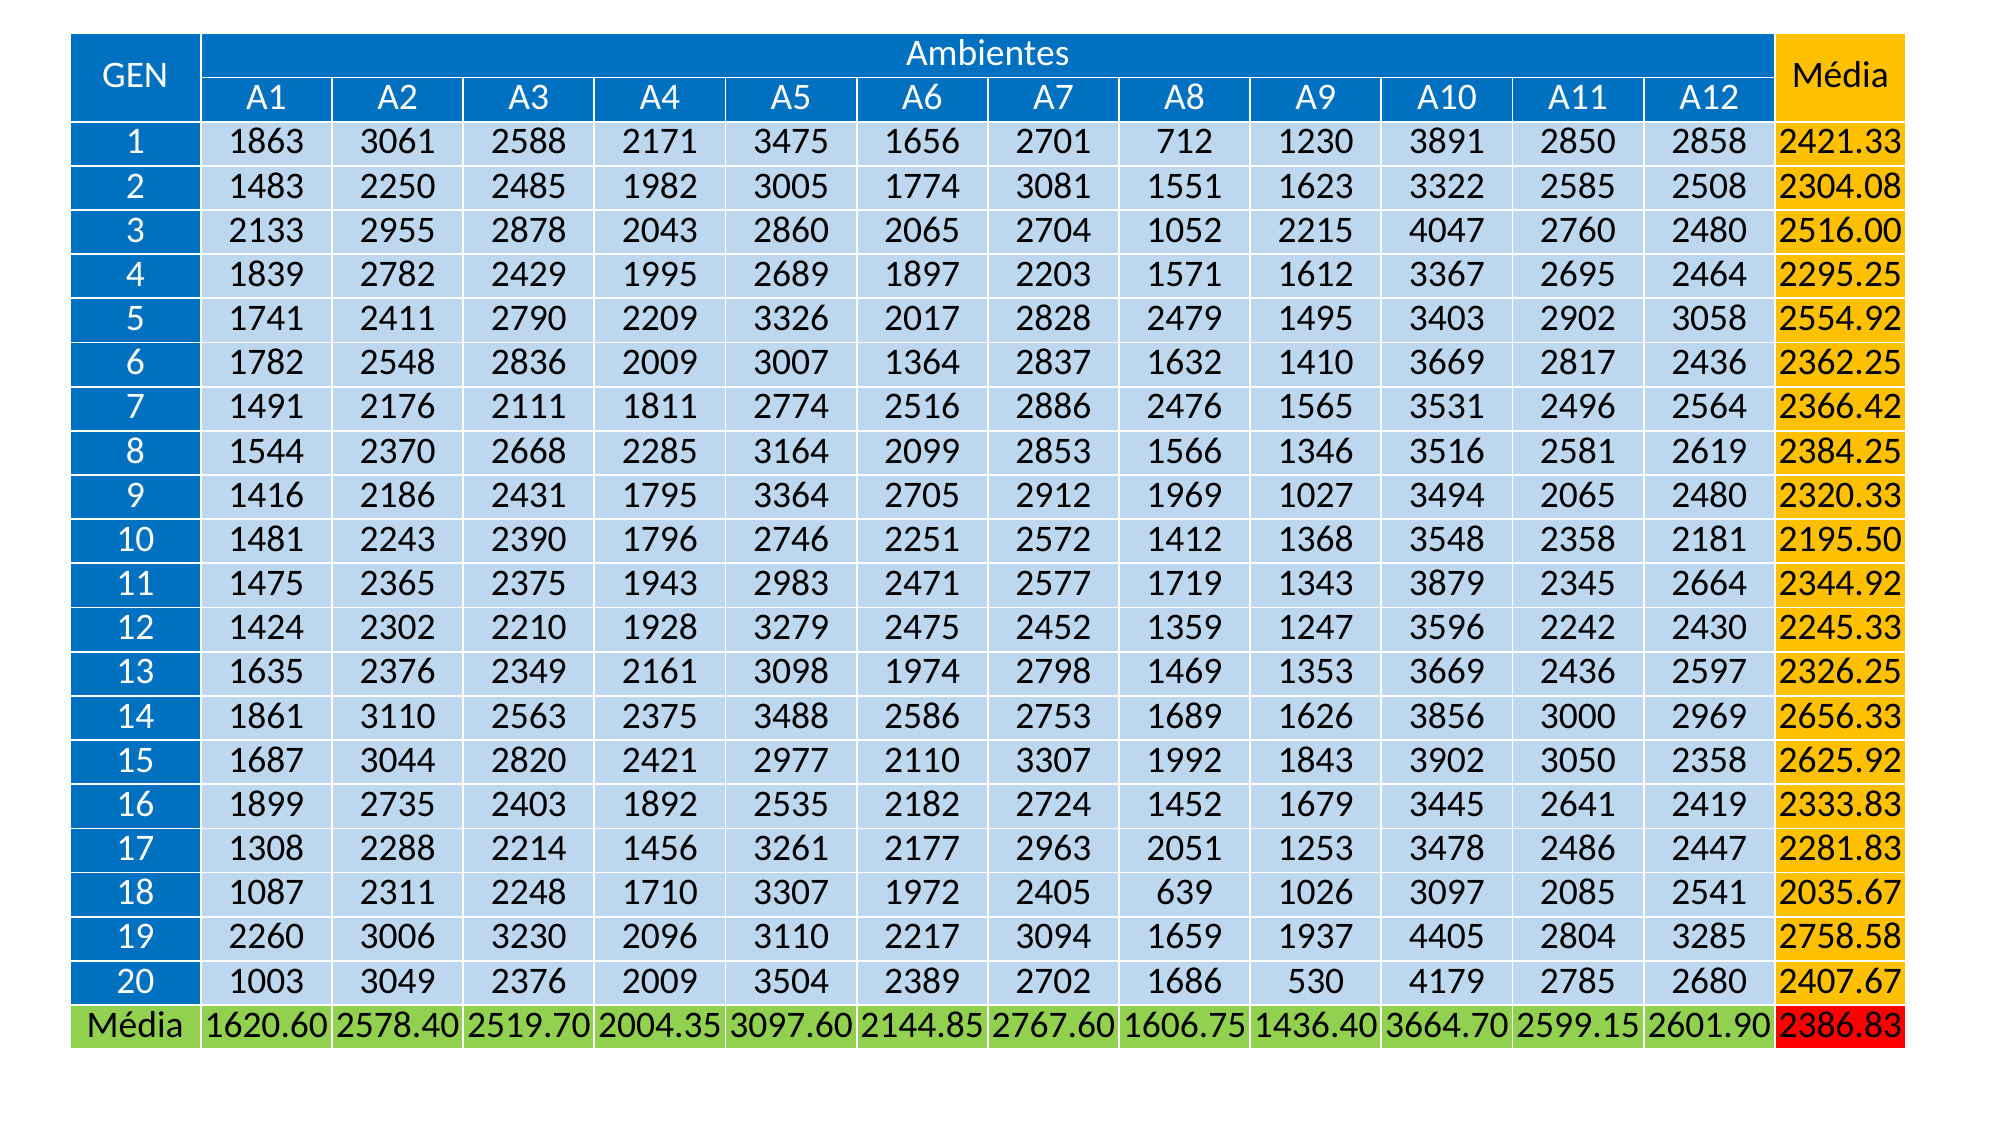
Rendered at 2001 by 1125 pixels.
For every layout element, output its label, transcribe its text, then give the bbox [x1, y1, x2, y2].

table_cell 2362.25 [1776, 343, 1905, 386]
table_cell 1353 [1251, 653, 1380, 695]
table_cell 2485 [464, 167, 593, 209]
table_cell A4 [595, 78, 725, 121]
table_cell 2366.42 [1776, 388, 1905, 430]
table_cell 2421.33 [1776, 123, 1905, 165]
table_cell 2563 [464, 697, 593, 739]
table_cell 2702 [989, 962, 1118, 1004]
table_cell 3261 [726, 829, 856, 872]
table_cell 1839 [202, 255, 331, 297]
table_cell 2902 [1513, 299, 1643, 342]
table_cell 1495 [1251, 299, 1380, 342]
table_cell 3902 [1382, 741, 1512, 783]
table_cell 2429 [464, 255, 593, 297]
table_cell 2820 [464, 741, 593, 783]
table_cell 2704 [989, 211, 1118, 253]
table_cell 1343 [1251, 564, 1380, 607]
table_cell 2572 [989, 520, 1118, 562]
table_cell 3006 [333, 918, 462, 960]
table_cell 1811 [595, 388, 725, 430]
table_cell 2782 [333, 255, 462, 297]
table_cell 1491 [202, 388, 331, 430]
table_cell 2767.60 [989, 1006, 1118, 1048]
table_cell 2735 [333, 785, 462, 828]
table_cell 2043 [595, 211, 725, 253]
table_cell 3097 [1382, 873, 1512, 916]
table_cell 2746 [726, 520, 856, 562]
table_cell 2508 [1645, 167, 1774, 209]
table_cell 3669 [1382, 653, 1512, 695]
table_cell 2214 [464, 829, 593, 872]
table_cell 1452 [1120, 785, 1249, 828]
table_cell 2376 [464, 962, 593, 1004]
table_cell 2464 [1645, 255, 1774, 297]
table_cell 2302 [333, 608, 462, 651]
table_cell 2619 [1645, 432, 1774, 474]
table_cell 2285 [595, 432, 725, 474]
table_cell 2430 [1645, 608, 1774, 651]
table_cell 2370 [333, 432, 462, 474]
table_cell 2853 [989, 432, 1118, 474]
table_cell 2065 [1513, 476, 1643, 518]
table_cell 3110 [333, 697, 462, 739]
table_cell 2753 [989, 697, 1118, 739]
table_header Média [1776, 34, 1905, 121]
table_cell 1052 [1120, 211, 1249, 253]
table_cell 2110 [858, 741, 987, 783]
table_cell 2452 [989, 608, 1118, 651]
table_cell 1475 [202, 564, 331, 607]
table_cell 1861 [202, 697, 331, 739]
table_cell 2375 [464, 564, 593, 607]
table_cell 1308 [202, 829, 331, 872]
table_cell 1026 [1251, 873, 1380, 916]
table_cell 3475 [726, 123, 856, 165]
table_cell 2588 [464, 123, 593, 165]
table_cell 1796 [595, 520, 725, 562]
table_cell 16 [71, 785, 200, 828]
table_cell 2177 [858, 829, 987, 872]
table_header Ambientes [202, 34, 1774, 77]
table_cell 2375 [595, 697, 725, 739]
table_cell A12 [1645, 78, 1774, 121]
table_cell 1 [71, 123, 200, 165]
table_cell 1741 [202, 299, 331, 342]
table_cell 1551 [1120, 167, 1249, 209]
table_cell 1899 [202, 785, 331, 828]
table_cell 2724 [989, 785, 1118, 828]
table_cell 1719 [1120, 564, 1249, 607]
table_cell 2260 [202, 918, 331, 960]
table_cell 2581 [1513, 432, 1643, 474]
table_cell 2476 [1120, 388, 1249, 430]
table_cell 2790 [464, 299, 593, 342]
table_cell 2760 [1513, 211, 1643, 253]
table_cell A6 [858, 78, 987, 121]
table_cell 2977 [726, 741, 856, 783]
table_cell 2389 [858, 962, 987, 1004]
table_cell 2836 [464, 343, 593, 386]
table_cell 2480 [1645, 211, 1774, 253]
table_cell 3516 [1382, 432, 1512, 474]
table_cell 2407.67 [1776, 962, 1905, 1004]
table_cell 2486 [1513, 829, 1643, 872]
table_cell 2 [71, 167, 200, 209]
table_cell 1247 [1251, 608, 1380, 651]
table_cell 2295.25 [1776, 255, 1905, 297]
table_cell 3367 [1382, 255, 1512, 297]
table_cell 3285 [1645, 918, 1774, 960]
table_cell 1774 [858, 167, 987, 209]
table_cell 2099 [858, 432, 987, 474]
table_cell 1230 [1251, 123, 1380, 165]
table_cell 2365 [333, 564, 462, 607]
table_cell 3098 [726, 653, 856, 695]
table_cell 639 [1120, 873, 1249, 916]
table_cell 2051 [1120, 829, 1249, 872]
table_cell 2758.58 [1776, 918, 1905, 960]
table_cell 2912 [989, 476, 1118, 518]
table_cell 3326 [726, 299, 856, 342]
table_cell 2133 [202, 211, 331, 253]
table_cell 2065 [858, 211, 987, 253]
table_cell 17 [71, 829, 200, 872]
table_cell 2878 [464, 211, 593, 253]
table_cell 2436 [1645, 343, 1774, 386]
table_cell 2344.92 [1776, 564, 1905, 607]
table_cell 1424 [202, 608, 331, 651]
table_cell A8 [1120, 78, 1249, 121]
table_cell 2837 [989, 343, 1118, 386]
table_cell 1412 [1120, 520, 1249, 562]
table_cell 2250 [333, 167, 462, 209]
table_cell 12 [71, 608, 200, 651]
table_cell 2597 [1645, 653, 1774, 695]
table_cell 2817 [1513, 343, 1643, 386]
table_cell 4 [71, 255, 200, 297]
table_cell 2421 [595, 741, 725, 783]
table_cell A1 [202, 78, 331, 121]
table_cell 3110 [726, 918, 856, 960]
table_cell 2578.40 [333, 1006, 462, 1048]
table_cell 2955 [333, 211, 462, 253]
table_cell 2656.33 [1776, 697, 1905, 739]
table_header GEN [71, 34, 200, 121]
table_cell 3044 [333, 741, 462, 783]
table_cell 2288 [333, 829, 462, 872]
table_cell 8 [71, 432, 200, 474]
table_cell 3478 [1382, 829, 1512, 872]
table_cell 3322 [1382, 167, 1512, 209]
table_cell 2210 [464, 608, 593, 651]
table_cell 2480 [1645, 476, 1774, 518]
table_cell 20 [71, 962, 200, 1004]
table_cell 3094 [989, 918, 1118, 960]
table_cell 2009 [595, 962, 725, 1004]
table_cell 2705 [858, 476, 987, 518]
table_cell 2096 [595, 918, 725, 960]
table_cell 1359 [1120, 608, 1249, 651]
table_cell 2176 [333, 388, 462, 430]
table_cell 2242 [1513, 608, 1643, 651]
table_cell 1626 [1251, 697, 1380, 739]
table_cell 2304.08 [1776, 167, 1905, 209]
table_cell 1635 [202, 653, 331, 695]
table_cell 2182 [858, 785, 987, 828]
table_cell 2860 [726, 211, 856, 253]
table_cell 15 [71, 741, 200, 783]
table_cell 1710 [595, 873, 725, 916]
table_cell 1368 [1251, 520, 1380, 562]
table_cell 2386.83 [1776, 1006, 1905, 1048]
table_cell 2251 [858, 520, 987, 562]
table_cell 2333.83 [1776, 785, 1905, 828]
table_cell 14 [71, 697, 200, 739]
table_cell 1606.75 [1120, 1006, 1249, 1048]
table_cell 2475 [858, 608, 987, 651]
table_cell 1679 [1251, 785, 1380, 828]
table_cell 2085 [1513, 873, 1643, 916]
table_cell 3279 [726, 608, 856, 651]
table_cell 2390 [464, 520, 593, 562]
table_cell 2519.70 [464, 1006, 593, 1048]
table_cell 3445 [1382, 785, 1512, 828]
table_cell 2541 [1645, 873, 1774, 916]
table_cell 1027 [1251, 476, 1380, 518]
table_cell 2209 [595, 299, 725, 342]
table_cell 7 [71, 388, 200, 430]
table_cell A9 [1251, 78, 1380, 121]
table_cell 2171 [595, 123, 725, 165]
table_cell 4179 [1382, 962, 1512, 1004]
table_cell 6 [71, 343, 200, 386]
table_cell 1992 [1120, 741, 1249, 783]
table_cell 1969 [1120, 476, 1249, 518]
table_cell 2798 [989, 653, 1118, 695]
table_cell 2963 [989, 829, 1118, 872]
table_cell 2326.25 [1776, 653, 1905, 695]
table_cell 2585 [1513, 167, 1643, 209]
table_cell 2668 [464, 432, 593, 474]
table_cell 2680 [1645, 962, 1774, 1004]
table_cell 2358 [1513, 520, 1643, 562]
table_cell 1544 [202, 432, 331, 474]
table_cell 3230 [464, 918, 593, 960]
table_cell A5 [726, 78, 856, 121]
table_cell 2496 [1513, 388, 1643, 430]
table_cell 712 [1120, 123, 1249, 165]
table_cell 2161 [595, 653, 725, 695]
table_cell 2436 [1513, 653, 1643, 695]
table_cell 2516.00 [1776, 211, 1905, 253]
table_cell 2345 [1513, 564, 1643, 607]
table_cell 3891 [1382, 123, 1512, 165]
table_cell 1689 [1120, 697, 1249, 739]
table_cell 2035.67 [1776, 873, 1905, 916]
table_cell 1974 [858, 653, 987, 695]
table_cell 2516 [858, 388, 987, 430]
table_cell 1483 [202, 167, 331, 209]
table_cell 3097.60 [726, 1006, 856, 1048]
table_cell 1565 [1251, 388, 1380, 430]
table_cell 2695 [1513, 255, 1643, 297]
table_cell 1843 [1251, 741, 1380, 783]
table_cell 2431 [464, 476, 593, 518]
table_cell 1656 [858, 123, 987, 165]
table_cell 2858 [1645, 123, 1774, 165]
table_cell 1892 [595, 785, 725, 828]
table_cell 3364 [726, 476, 856, 518]
table_cell 2785 [1513, 962, 1643, 1004]
table_cell 1686 [1120, 962, 1249, 1004]
table_cell 2471 [858, 564, 987, 607]
table_cell 3856 [1382, 697, 1512, 739]
table_cell 3307 [989, 741, 1118, 783]
table_cell 1982 [595, 167, 725, 209]
table_cell 2243 [333, 520, 462, 562]
table_cell 1456 [595, 829, 725, 872]
table_cell 10 [71, 520, 200, 562]
table_cell 2349 [464, 653, 593, 695]
table_cell 2625.92 [1776, 741, 1905, 783]
table_cell 2419 [1645, 785, 1774, 828]
table_cell 2701 [989, 123, 1118, 165]
table_cell 2009 [595, 343, 725, 386]
table_cell 2181 [1645, 520, 1774, 562]
table_cell 2554.92 [1776, 299, 1905, 342]
table_cell 3058 [1645, 299, 1774, 342]
table_cell 2664 [1645, 564, 1774, 607]
table_cell 1436.40 [1251, 1006, 1380, 1048]
table_cell 3061 [333, 123, 462, 165]
table_cell 2245.33 [1776, 608, 1905, 651]
table_cell 3005 [726, 167, 856, 209]
table_cell 3081 [989, 167, 1118, 209]
table_cell 1416 [202, 476, 331, 518]
table_cell 2144.85 [858, 1006, 987, 1048]
table_cell 2577 [989, 564, 1118, 607]
table_cell 5 [71, 299, 200, 342]
table_cell 2564 [1645, 388, 1774, 430]
table_cell 1863 [202, 123, 331, 165]
table_cell 2405 [989, 873, 1118, 916]
table_cell 2203 [989, 255, 1118, 297]
table_cell 3596 [1382, 608, 1512, 651]
table_cell 2217 [858, 918, 987, 960]
table_cell 3548 [1382, 520, 1512, 562]
table_cell 1620.60 [202, 1006, 331, 1048]
table_cell 9 [71, 476, 200, 518]
table_cell 2411 [333, 299, 462, 342]
table_cell 2774 [726, 388, 856, 430]
table_cell 4047 [1382, 211, 1512, 253]
table_cell 2004.35 [595, 1006, 725, 1048]
table_cell 3879 [1382, 564, 1512, 607]
table_cell 13 [71, 653, 200, 695]
table_cell 2403 [464, 785, 593, 828]
table_cell 2017 [858, 299, 987, 342]
table_cell 2447 [1645, 829, 1774, 872]
table_cell 3669 [1382, 343, 1512, 386]
table_cell 3664.70 [1382, 1006, 1512, 1048]
table_cell 2320.33 [1776, 476, 1905, 518]
table_cell 2983 [726, 564, 856, 607]
table_cell 1972 [858, 873, 987, 916]
table_cell 2850 [1513, 123, 1643, 165]
table_cell 1346 [1251, 432, 1380, 474]
table_cell 2828 [989, 299, 1118, 342]
table_cell 2548 [333, 343, 462, 386]
table_cell 3 [71, 211, 200, 253]
table_cell 1897 [858, 255, 987, 297]
table_cell 4405 [1382, 918, 1512, 960]
table_cell 3307 [726, 873, 856, 916]
table_cell 2689 [726, 255, 856, 297]
table_cell 18 [71, 873, 200, 916]
table_cell 2376 [333, 653, 462, 695]
table_cell 2384.25 [1776, 432, 1905, 474]
table_cell A10 [1382, 78, 1512, 121]
table_cell 3007 [726, 343, 856, 386]
table_cell 2535 [726, 785, 856, 828]
table_cell 1364 [858, 343, 987, 386]
table_cell 3000 [1513, 697, 1643, 739]
table_cell 1943 [595, 564, 725, 607]
table_cell 3494 [1382, 476, 1512, 518]
table_cell A11 [1513, 78, 1643, 121]
table_cell 1995 [595, 255, 725, 297]
table_cell A7 [989, 78, 1118, 121]
table_cell 19 [71, 918, 200, 960]
table_cell 2111 [464, 388, 593, 430]
table_cell 3403 [1382, 299, 1512, 342]
table_cell 1566 [1120, 432, 1249, 474]
table_cell 2248 [464, 873, 593, 916]
table_cell 1623 [1251, 167, 1380, 209]
table_cell 1632 [1120, 343, 1249, 386]
table_cell 2358 [1645, 741, 1774, 783]
table_cell 3049 [333, 962, 462, 1004]
table_cell 2479 [1120, 299, 1249, 342]
table_cell 1087 [202, 873, 331, 916]
table_cell 2586 [858, 697, 987, 739]
table_cell 1410 [1251, 343, 1380, 386]
table_cell 1687 [202, 741, 331, 783]
table_cell 1937 [1251, 918, 1380, 960]
table_cell 3164 [726, 432, 856, 474]
table_cell 1795 [595, 476, 725, 518]
table_cell 2886 [989, 388, 1118, 430]
table_cell 2969 [1645, 697, 1774, 739]
table_cell 3050 [1513, 741, 1643, 783]
table_cell 1003 [202, 962, 331, 1004]
table_cell 1659 [1120, 918, 1249, 960]
table_cell 2311 [333, 873, 462, 916]
table_cell 2186 [333, 476, 462, 518]
table_cell 2601.90 [1645, 1006, 1774, 1048]
table_cell 2195.50 [1776, 520, 1905, 562]
table_cell 11 [71, 564, 200, 607]
table_cell 2599.15 [1513, 1006, 1643, 1048]
table_cell 1571 [1120, 255, 1249, 297]
table_cell A2 [333, 78, 462, 121]
table_cell 1253 [1251, 829, 1380, 872]
table_cell 2804 [1513, 918, 1643, 960]
table_cell 1782 [202, 343, 331, 386]
table_cell 2641 [1513, 785, 1643, 828]
table_cell 1469 [1120, 653, 1249, 695]
table_cell 2215 [1251, 211, 1380, 253]
table_cell 1612 [1251, 255, 1380, 297]
table_cell 1481 [202, 520, 331, 562]
table_cell 2281.83 [1776, 829, 1905, 872]
table_cell 3504 [726, 962, 856, 1004]
table_cell 3531 [1382, 388, 1512, 430]
table_cell 3488 [726, 697, 856, 739]
table_cell 530 [1251, 962, 1380, 1004]
table_cell 1928 [595, 608, 725, 651]
table_cell A3 [464, 78, 593, 121]
table_cell Média [71, 1006, 200, 1048]
